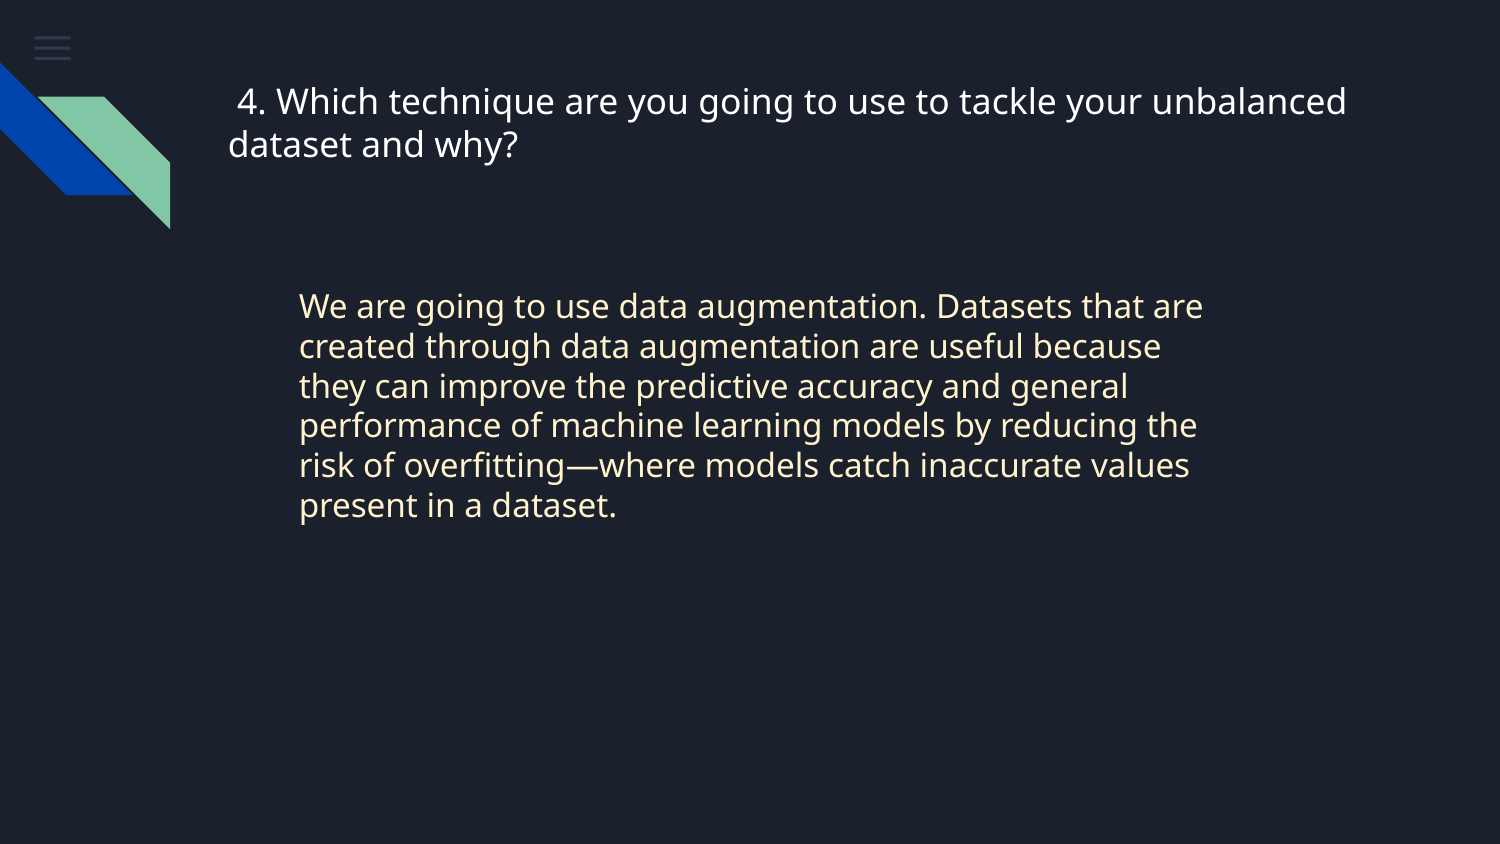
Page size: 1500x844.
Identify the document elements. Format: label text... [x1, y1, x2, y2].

text_box We are going to use data augmentation. Datasets that are created through data augmentation are useful because they can improve the predictive accuracy and general performance of machine learning models by reducing the risk of overfitting—where models catch inaccurate values present in a dataset. [283, 269, 1252, 540]
title 4. Which technique are you going to use to tackle your unbalanced dataset and why? [212, 64, 1368, 215]
